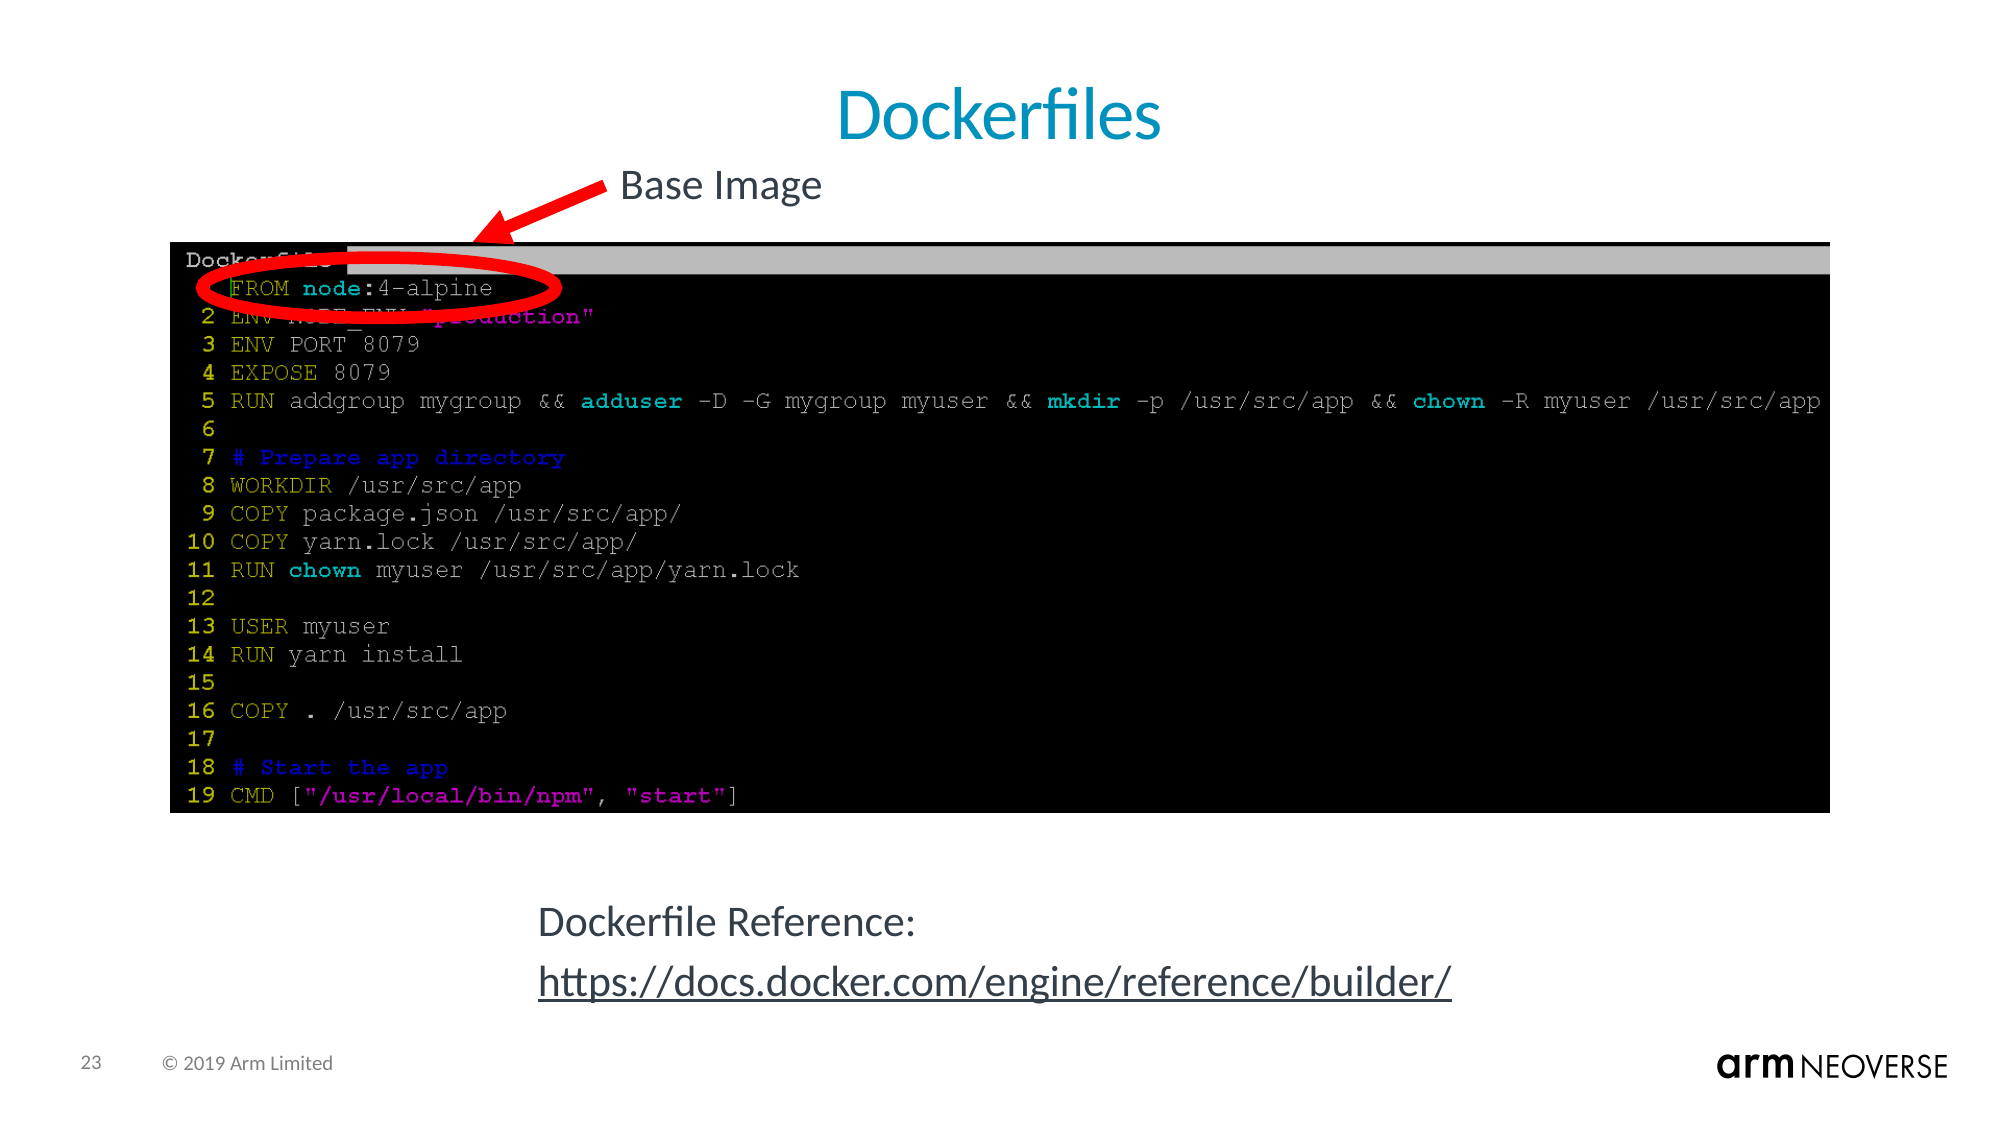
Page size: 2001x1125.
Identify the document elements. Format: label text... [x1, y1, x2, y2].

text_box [472, 185, 605, 242]
title Dockerfiles [78, 78, 1922, 186]
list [170, 241, 1830, 813]
text_box Dockerfile Reference: https://docs.docker.com/engine/reference/builder/ [537, 898, 1463, 1006]
picture [1717, 1054, 1947, 1079]
text_box Base Image [620, 161, 823, 209]
